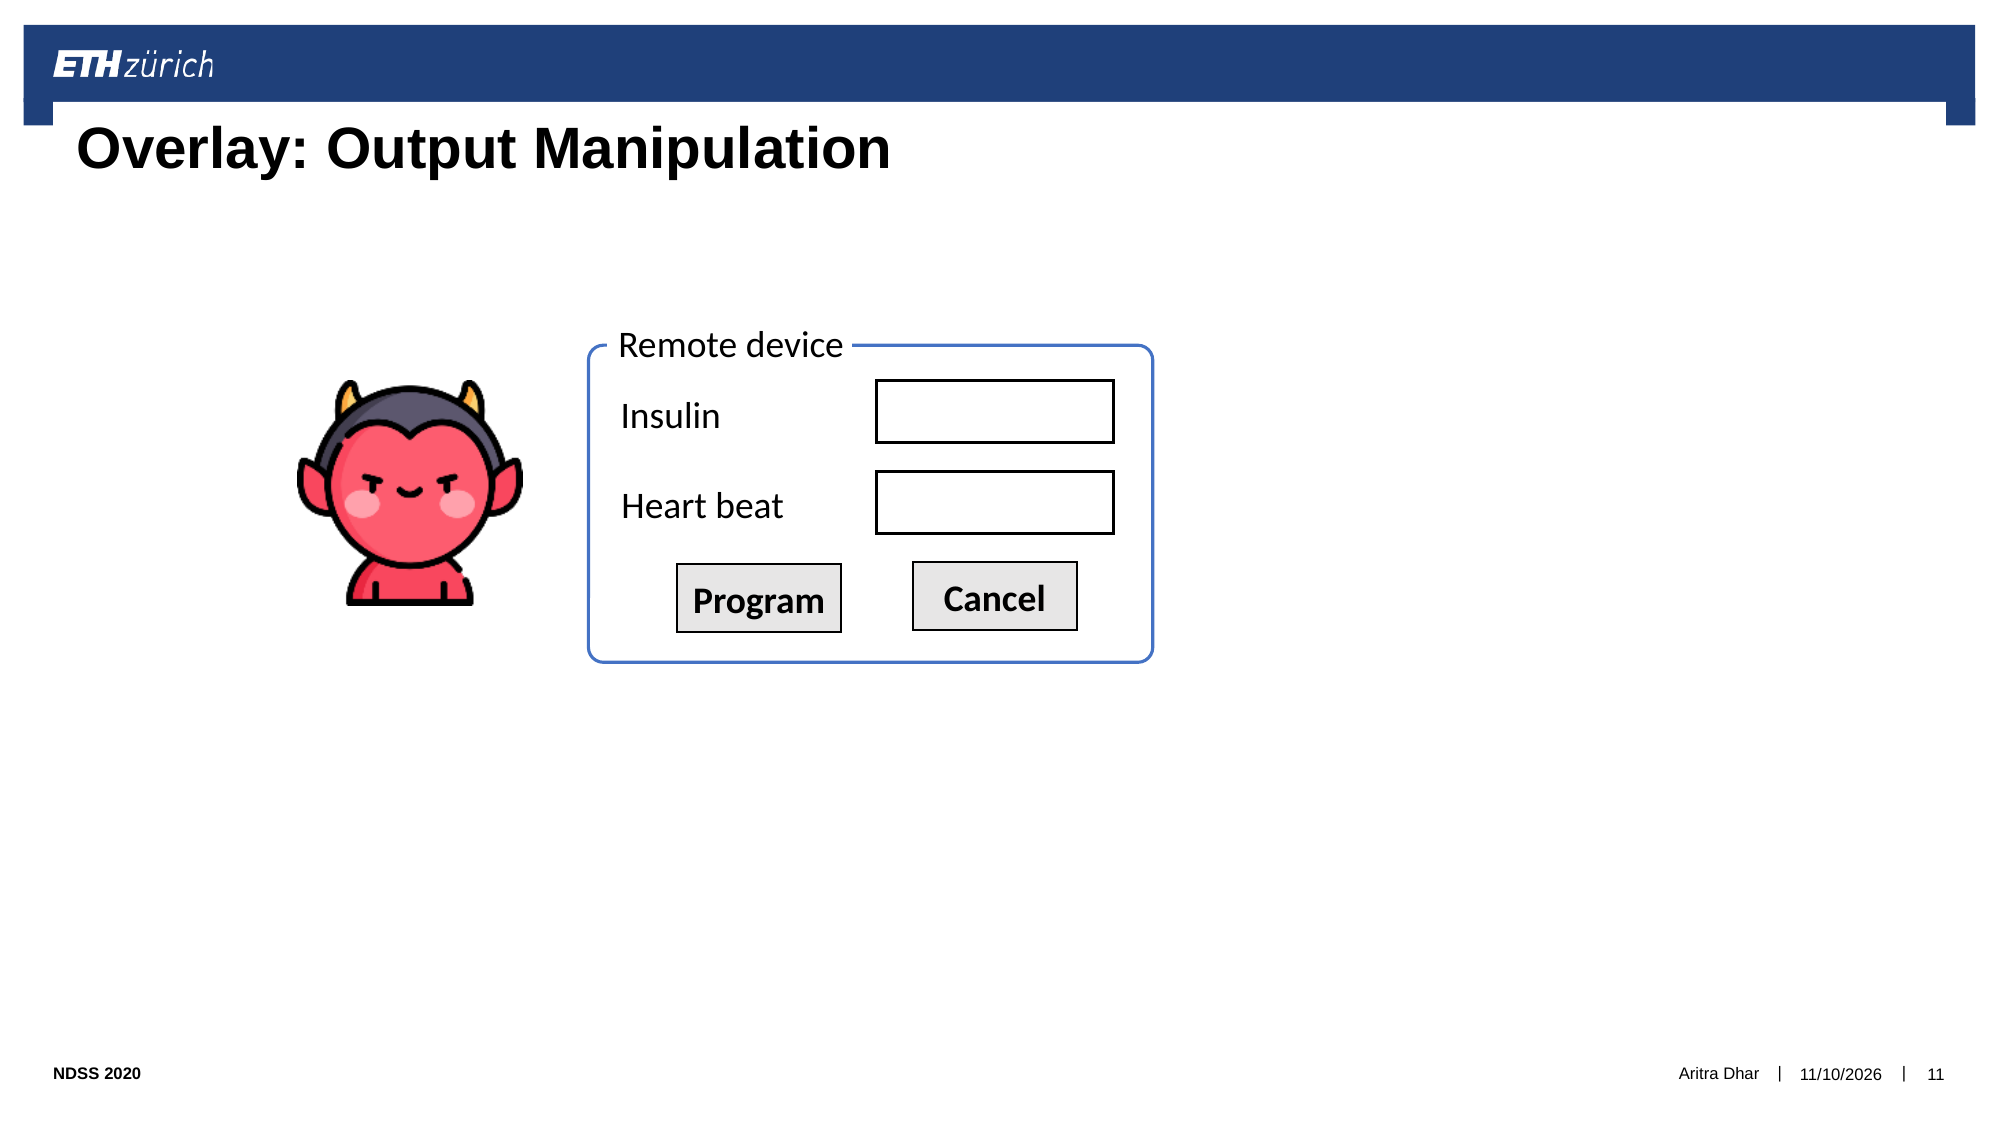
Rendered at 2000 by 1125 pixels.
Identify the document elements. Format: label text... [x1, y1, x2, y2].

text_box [588, 312, 1153, 663]
footer Aritra Dhar [999, 1034, 1760, 1111]
picture [297, 380, 523, 606]
slide_number 11 [1906, 1034, 1966, 1112]
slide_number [1790, 1034, 1892, 1112]
title Overlay: Output Manipulation [53, 101, 1946, 262]
